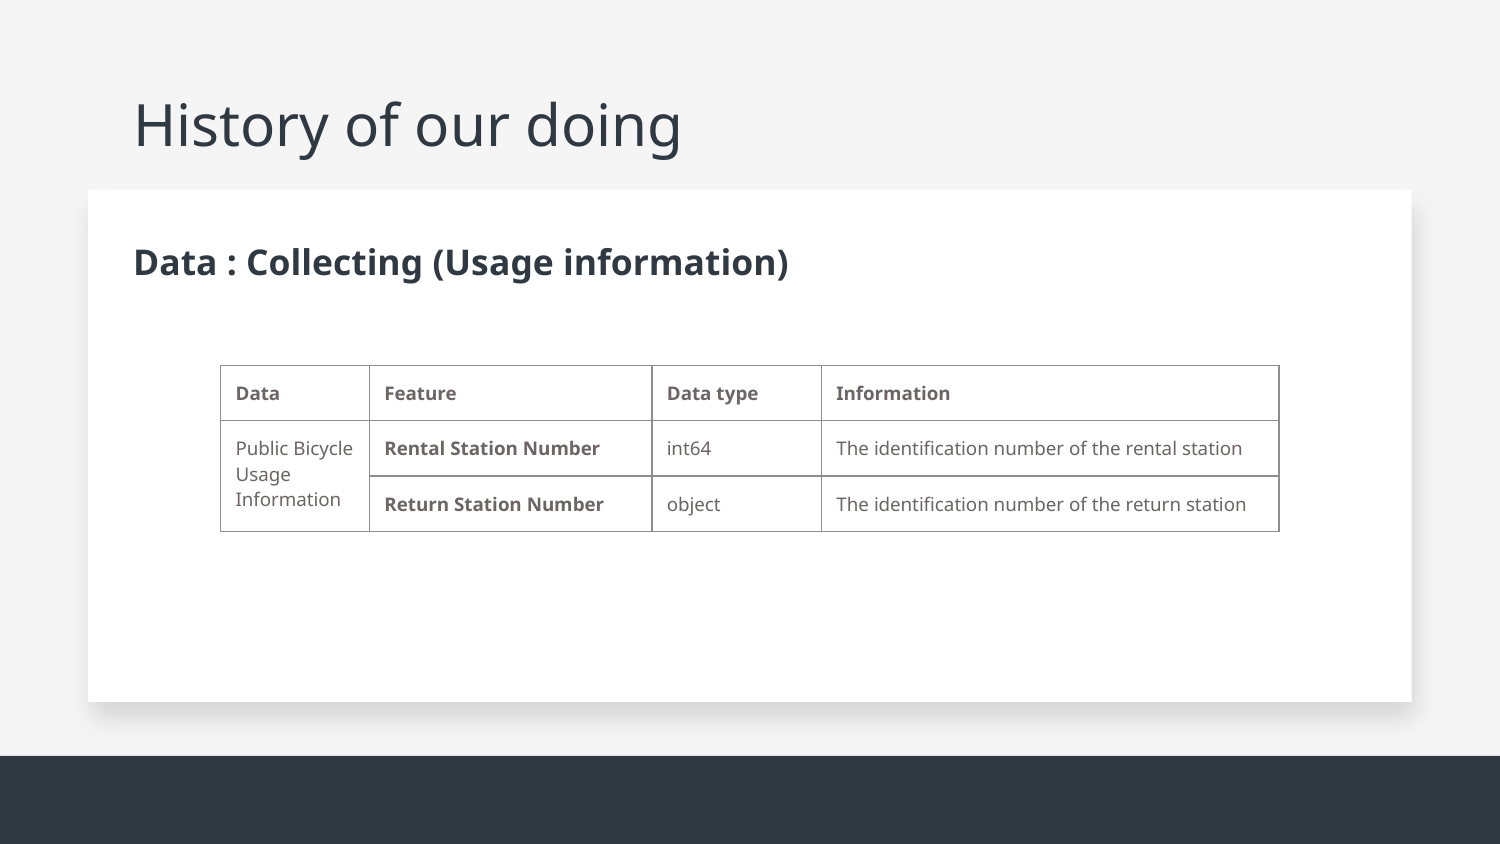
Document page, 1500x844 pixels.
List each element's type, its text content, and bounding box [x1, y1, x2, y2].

table_cell The identification number of the rental station [822, 421, 1278, 475]
table_cell Return Station Number [370, 477, 651, 531]
table_cell object [653, 477, 821, 531]
title History of our doing [118, 72, 1442, 167]
table_header Data type [653, 366, 821, 420]
table_cell int64 [653, 421, 821, 475]
table_cell Rental Station Number [370, 421, 651, 475]
subtitle Data : Collecting (Usage information) [118, 210, 1097, 297]
table_header Information [822, 366, 1278, 420]
table_cell Public Bicycle Usage Information [221, 421, 369, 531]
table_header Data [221, 366, 369, 420]
table_header Feature [370, 366, 651, 420]
text_box [88, 189, 1412, 702]
table_cell The identification number of the return station [822, 477, 1278, 531]
